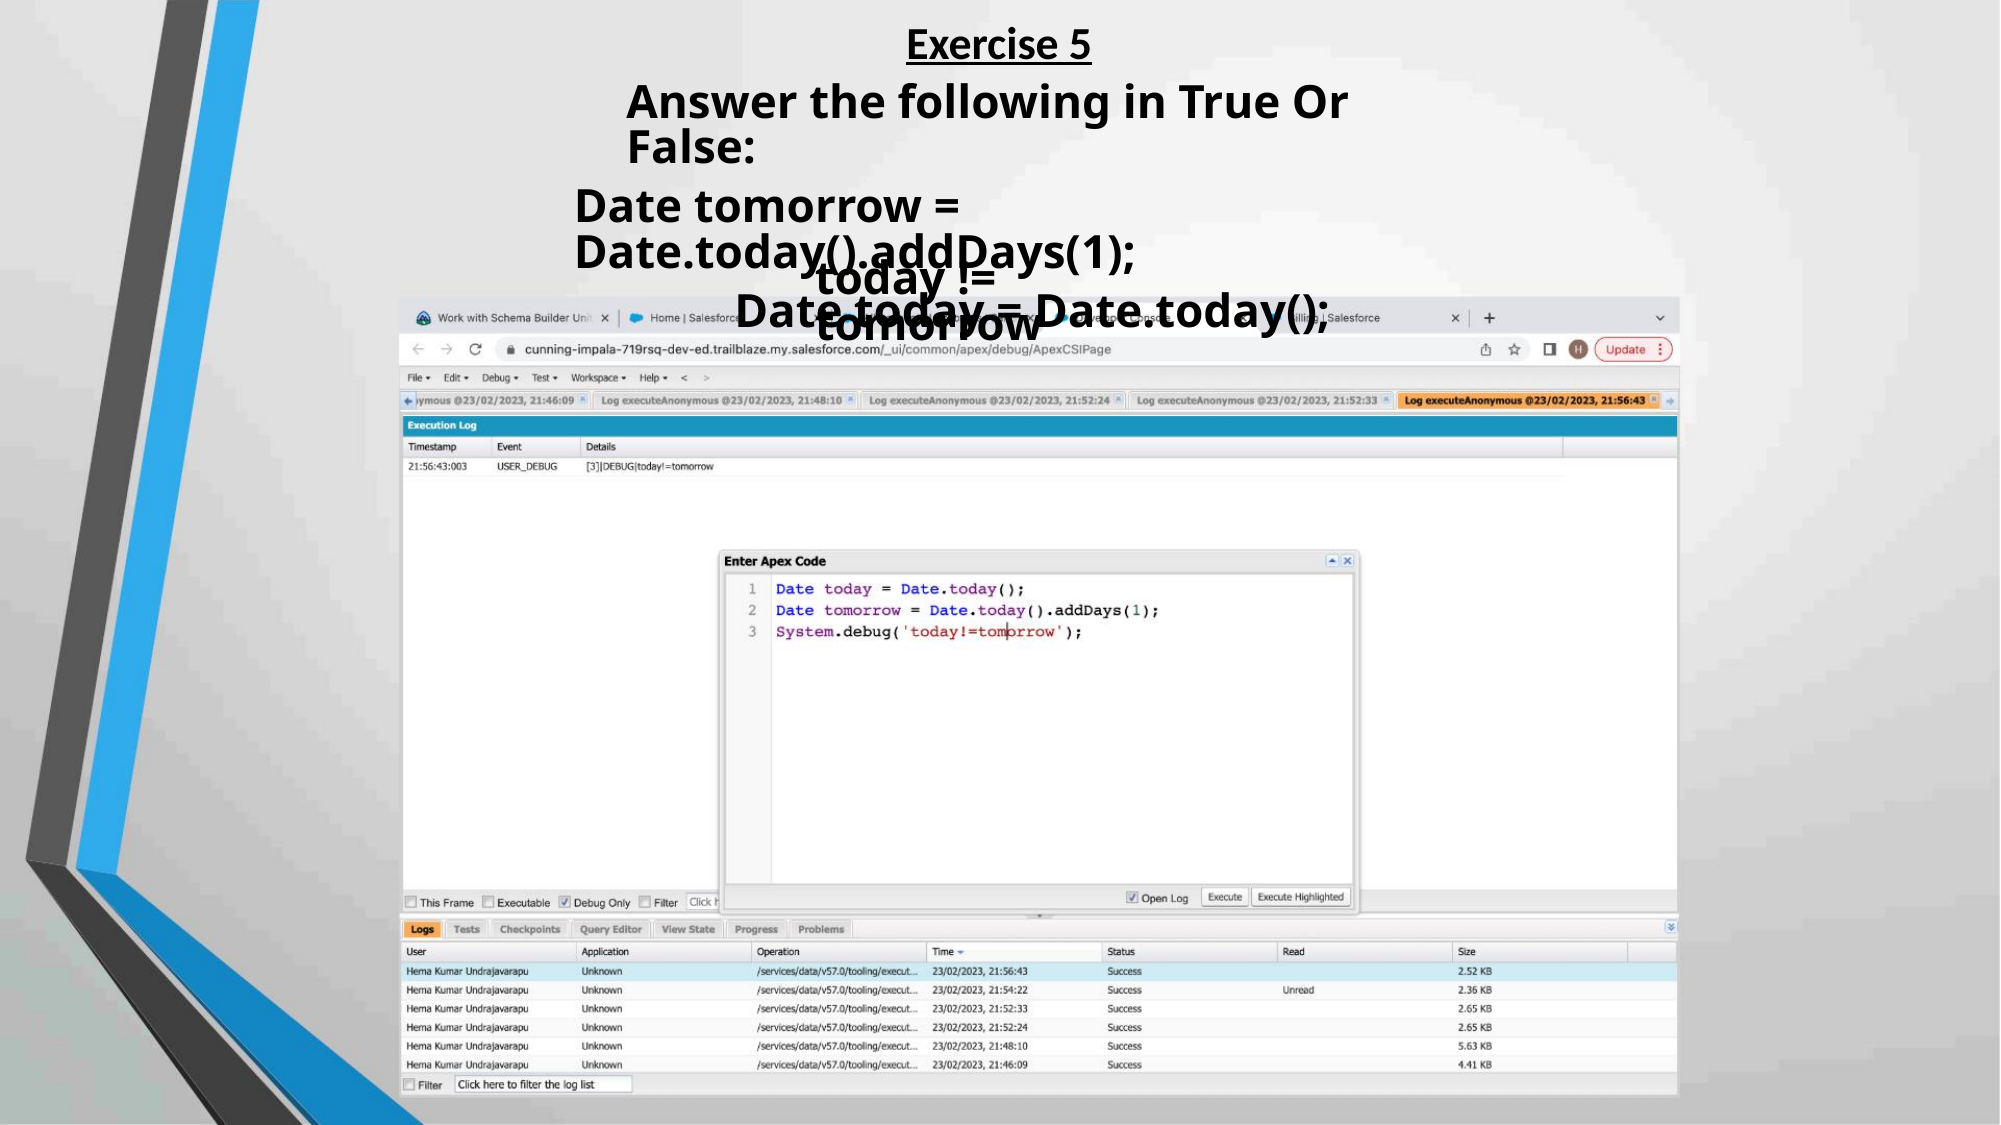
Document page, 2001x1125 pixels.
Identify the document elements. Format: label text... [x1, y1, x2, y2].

text_box today != tomorrow [814, 258, 1211, 350]
text_box [0, 0, 2000, 1125]
text_box Exercise 5 [906, 22, 1120, 69]
text_box Answer the following in True Or False: Date tomorrow = Date.today().addDays(1); Date today = Date.today(); [574, 81, 1450, 337]
